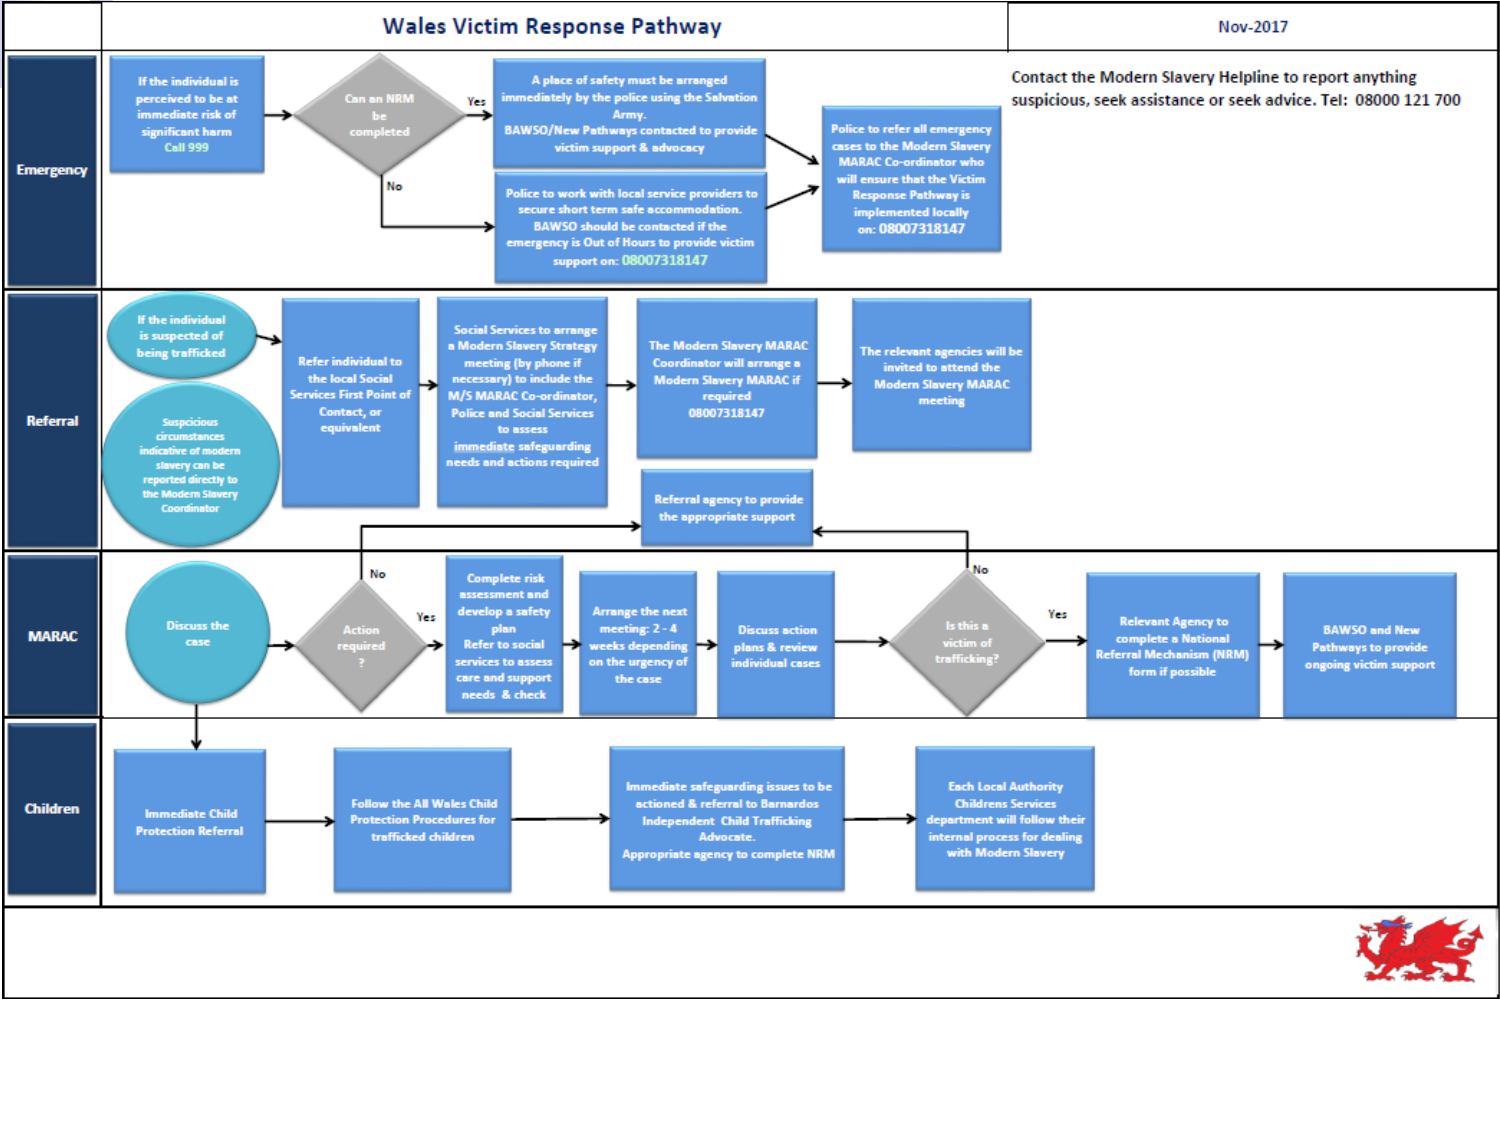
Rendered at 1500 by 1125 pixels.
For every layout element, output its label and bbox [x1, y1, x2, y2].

picture [1, 0, 1500, 999]
